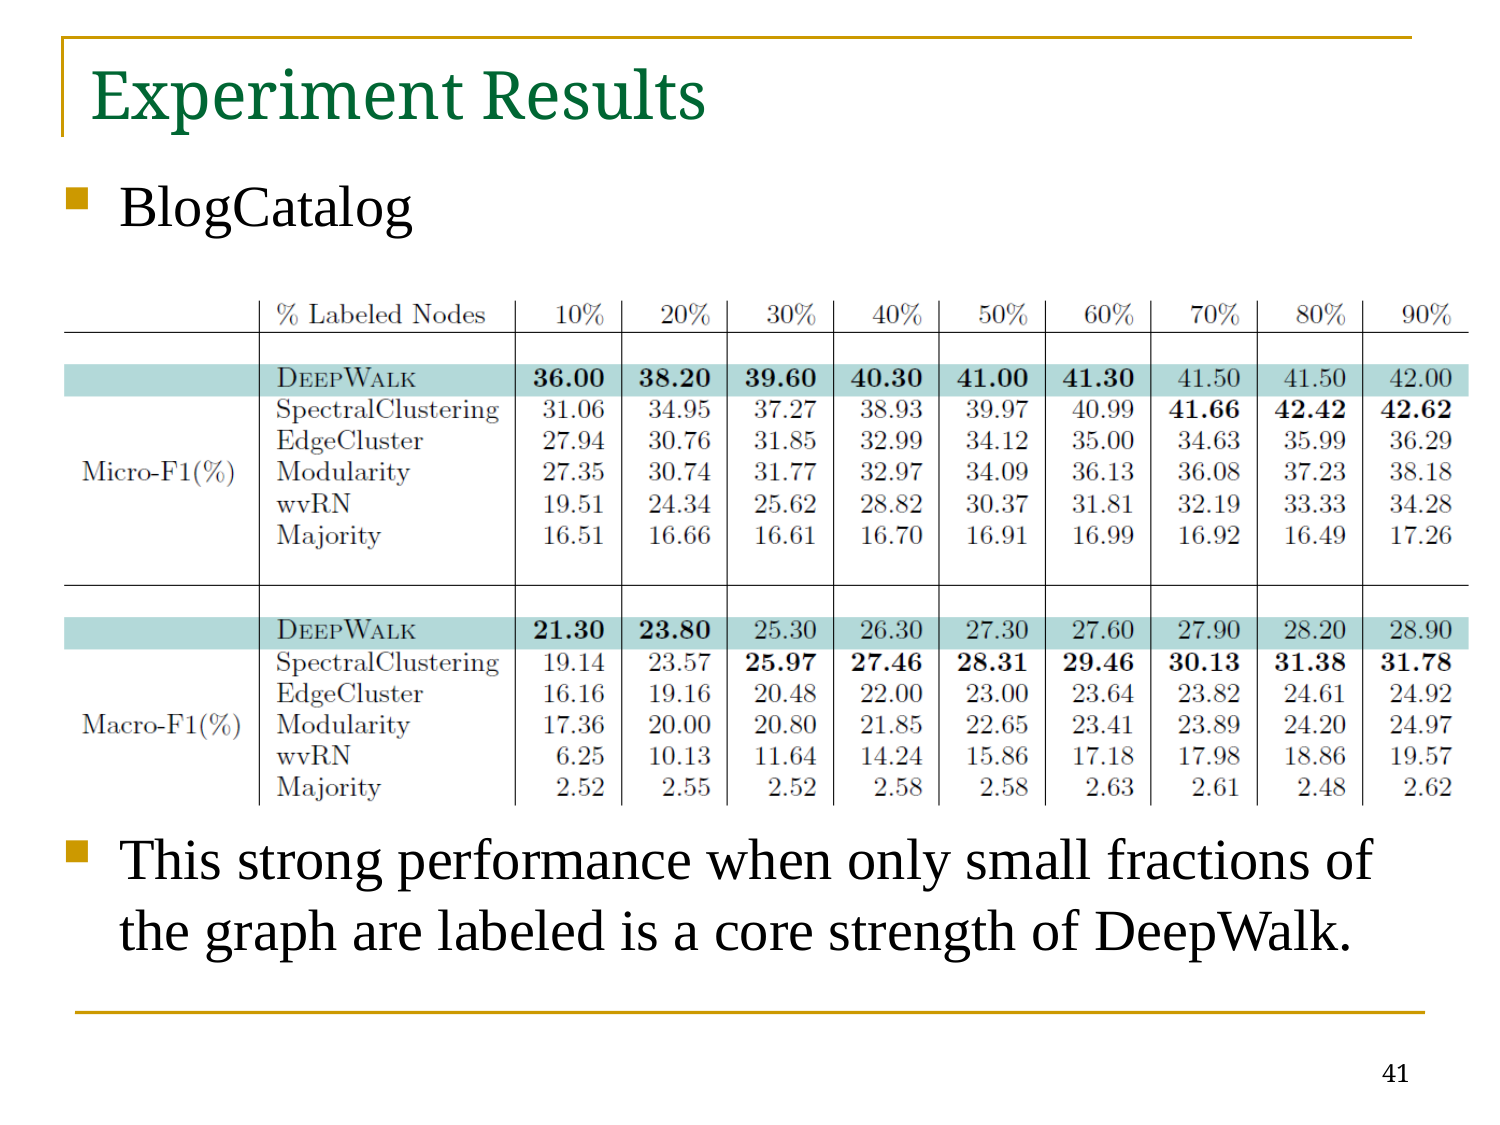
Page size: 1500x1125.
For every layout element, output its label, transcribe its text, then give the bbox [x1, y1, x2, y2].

slide_number 41 [1074, 1023, 1426, 1100]
title Experiment Results [75, 45, 1463, 160]
list BlogCatalog This strong performance when only small fractions of the graph are labeled is a core strength of DeepWalk. [47, 160, 1464, 290]
picture [47, 291, 1488, 826]
